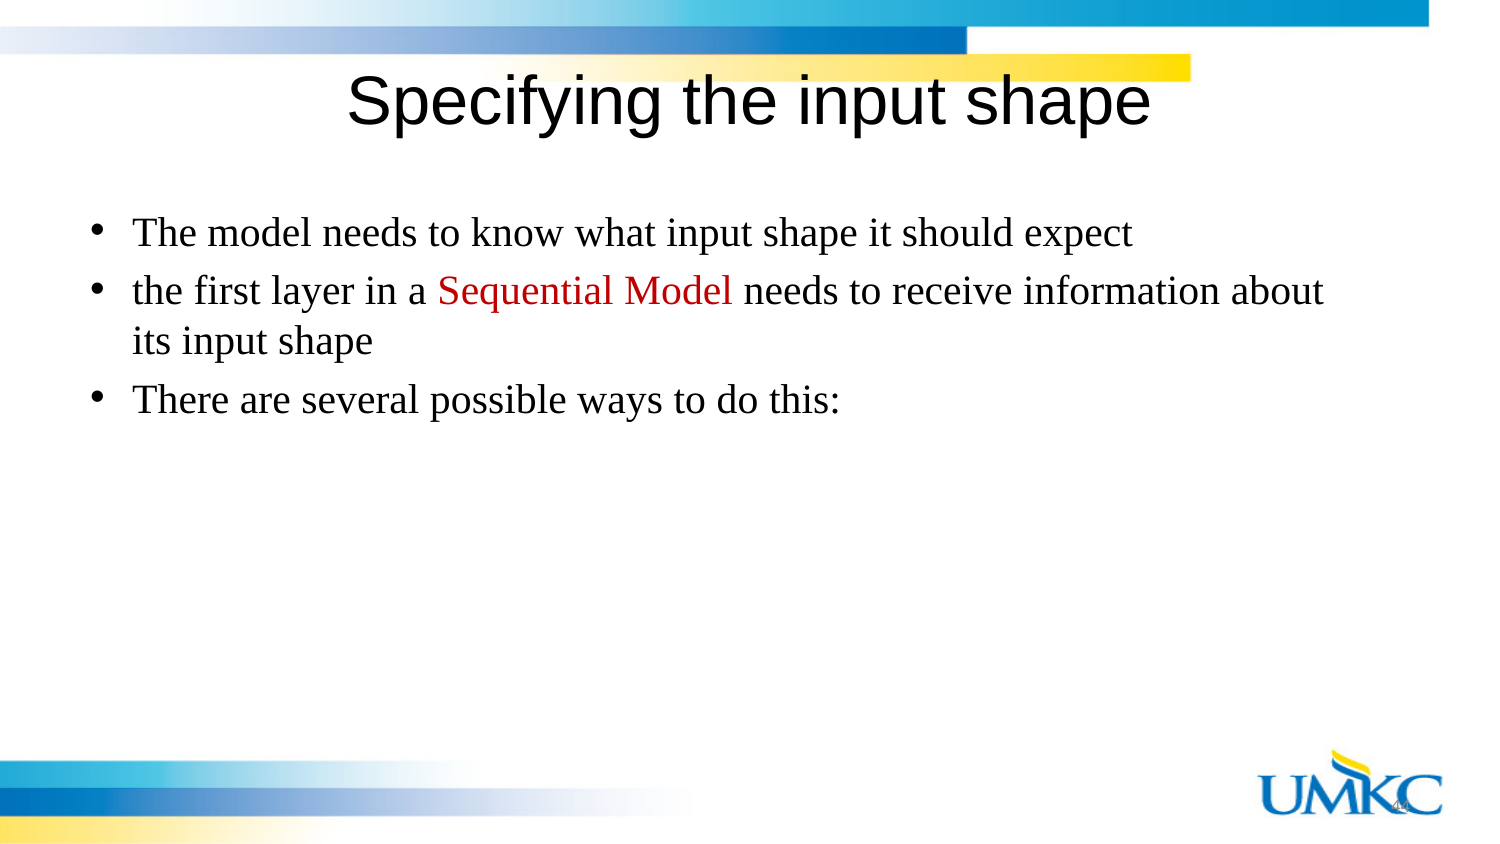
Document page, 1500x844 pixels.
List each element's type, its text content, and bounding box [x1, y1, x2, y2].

slide_number 44 [1074, 782, 1425, 827]
picture [0, 0, 1500, 844]
list The model needs to know what input shape it should expect the first layer in a Sequential Model needs to receive information about its input shape There are several possible ways to do this: [75, 196, 1388, 754]
title Specifying the input shape [75, 46, 1425, 148]
